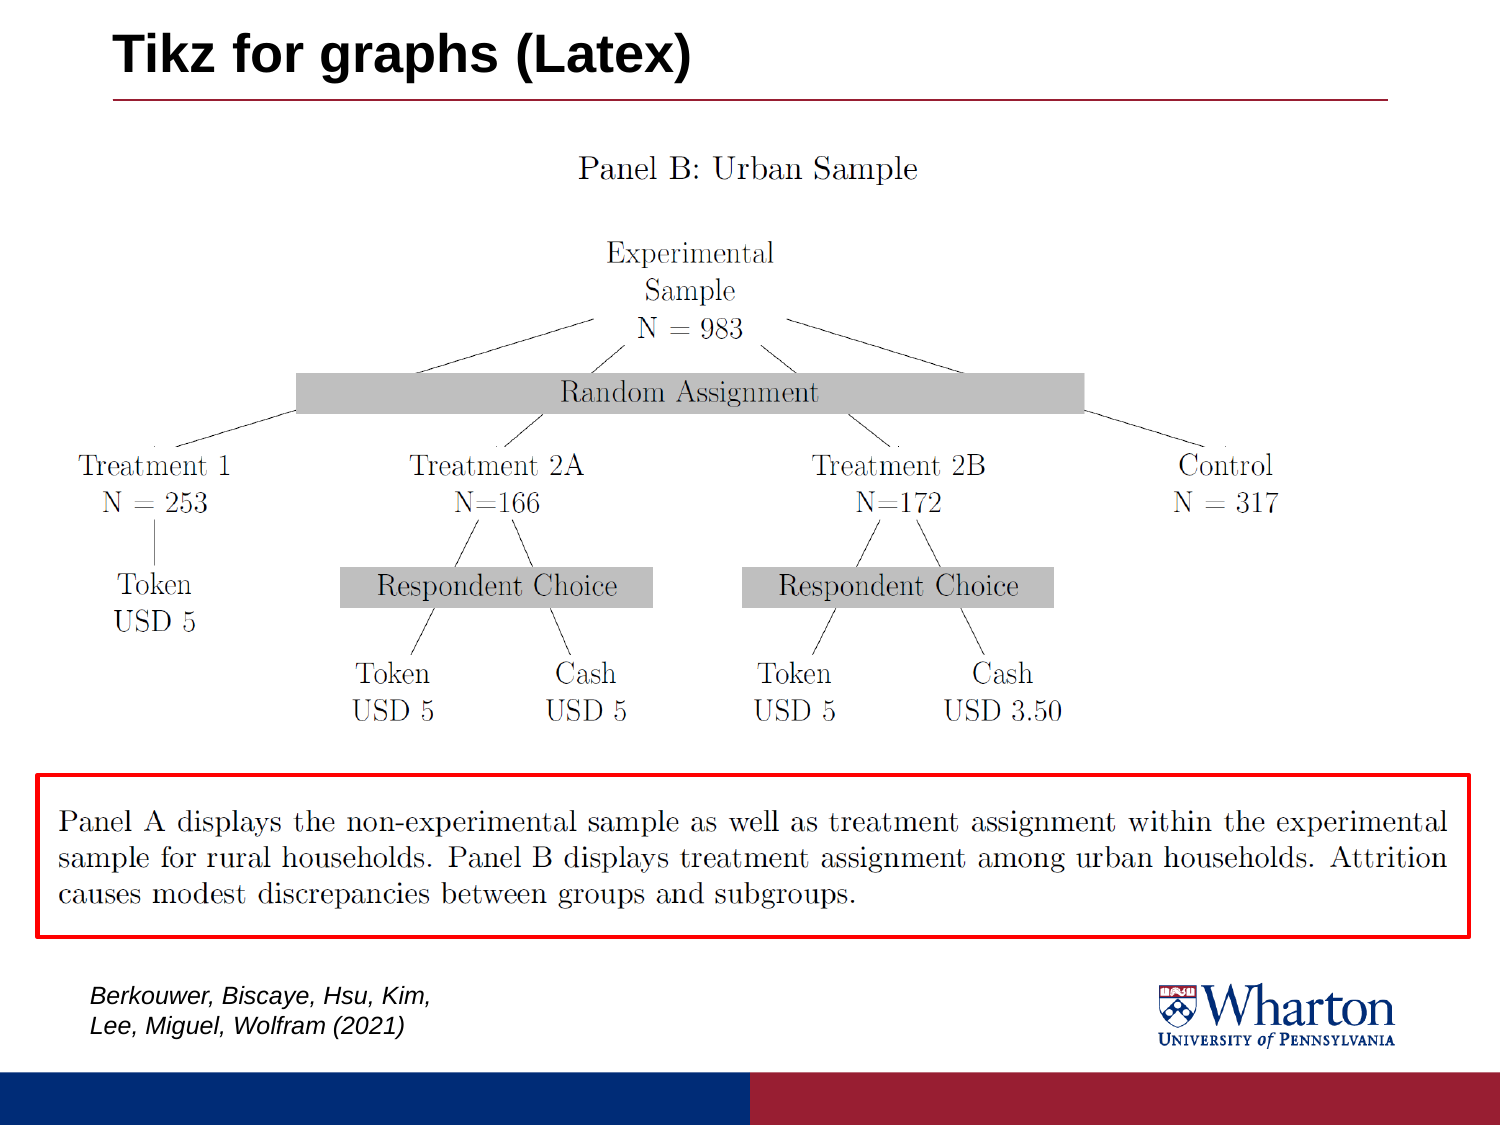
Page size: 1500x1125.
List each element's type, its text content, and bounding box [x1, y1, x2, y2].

text_box [35, 773, 1471, 939]
picture [24, 123, 1457, 916]
picture [1149, 972, 1403, 1060]
text_box Berkouwer, Biscaye, Hsu, Kim, Lee, Miguel, Wolfram (2021) [75, 972, 488, 1047]
title Tikz for graphs (Latex) [112, 9, 1388, 122]
